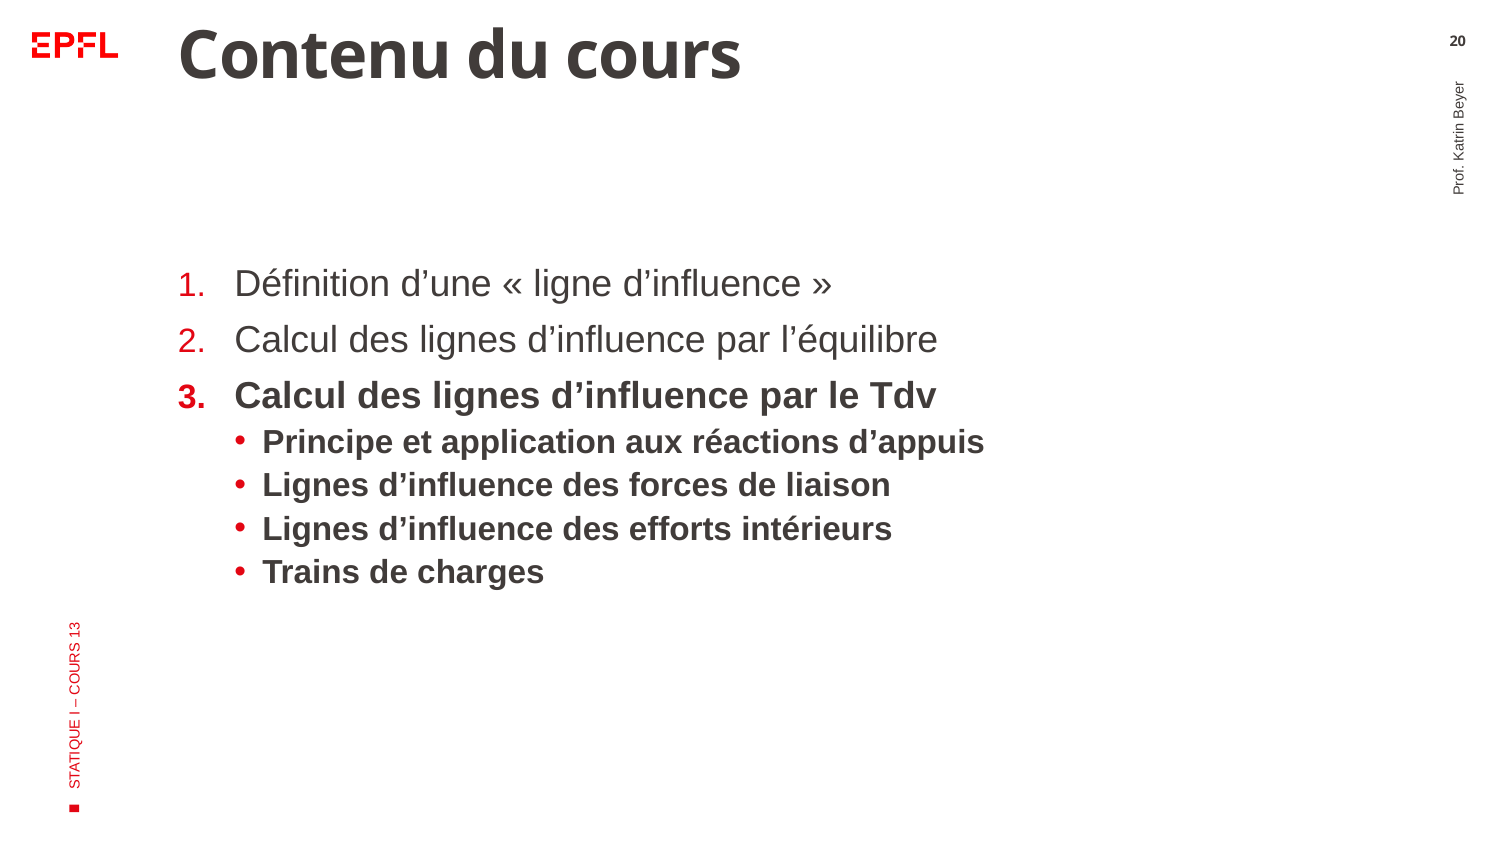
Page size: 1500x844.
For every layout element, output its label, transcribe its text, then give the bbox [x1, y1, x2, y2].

list Définition d’une « ligne d’influence » Calcul des lignes d’influence par l’équilibre Calcul des lignes d’influence par le Tdv Principe et application aux réactions d’appuis Lignes d’influence des forces de liaison Lignes d’influence des efforts intérieurs Trains de charges [149, 256, 1416, 763]
slide_number STATIQUE I – COURS 13 [0, 256, 149, 805]
footer Prof. Katrin Beyer [1415, 59, 1500, 641]
title Contenu du cours [148, 21, 1300, 198]
slide_number 20 [1415, 32, 1500, 59]
picture [21, 21, 129, 69]
